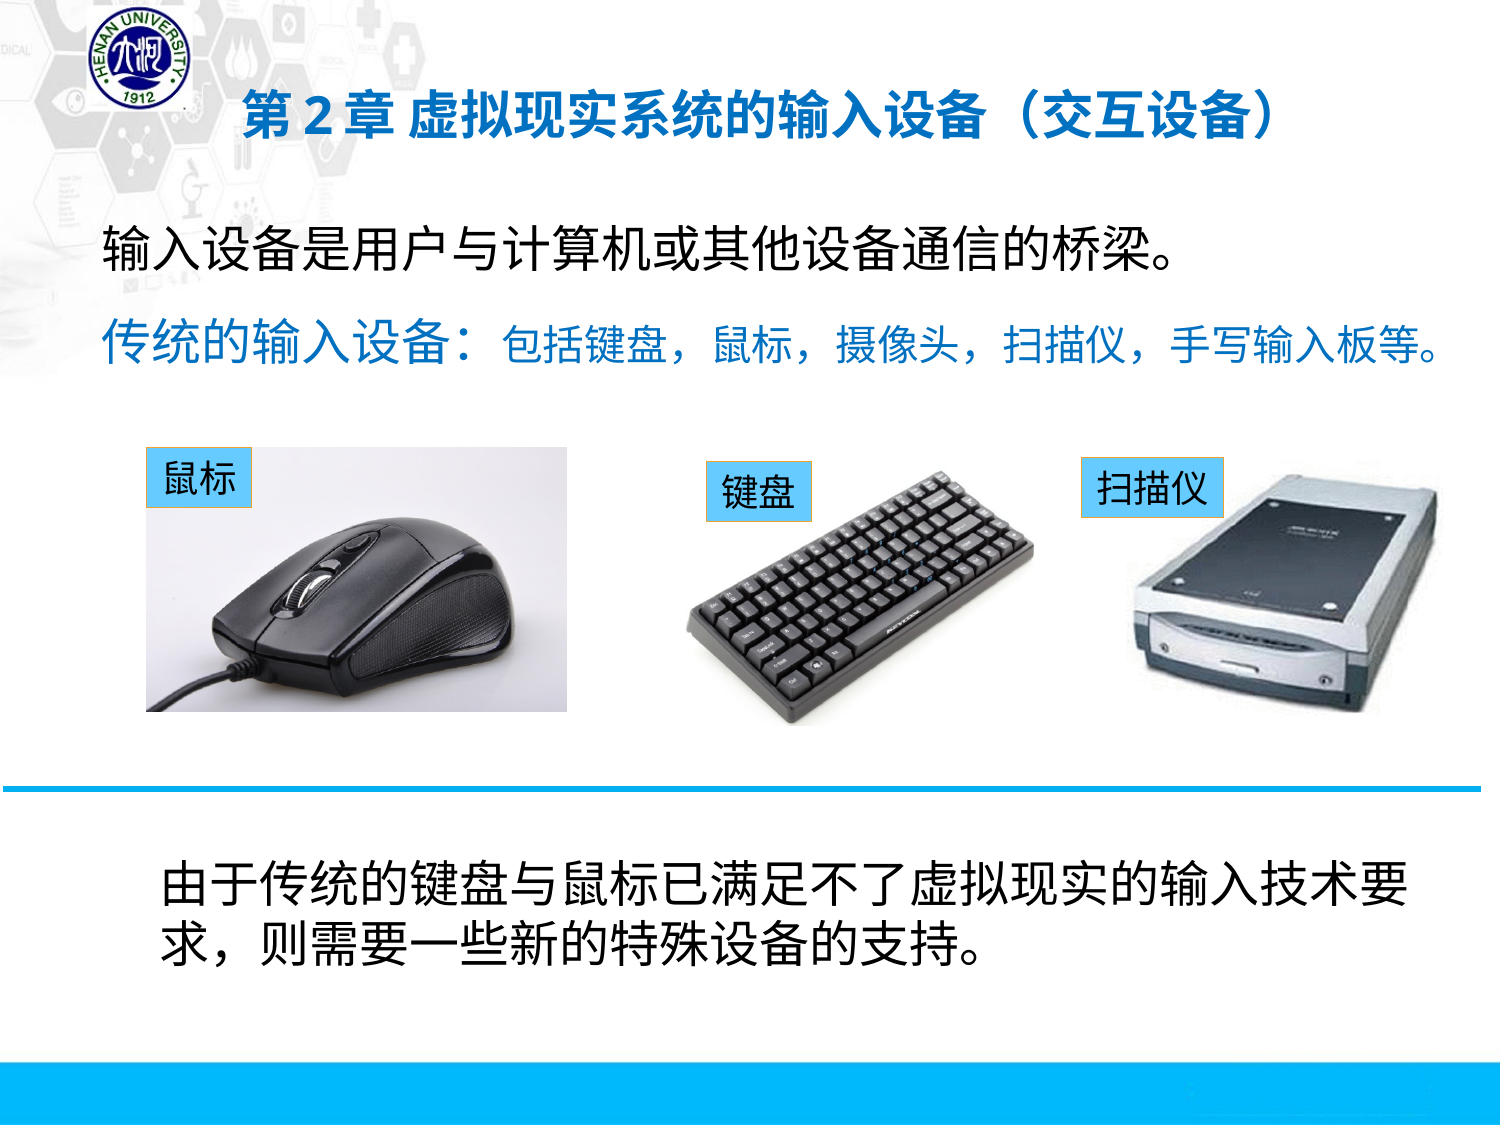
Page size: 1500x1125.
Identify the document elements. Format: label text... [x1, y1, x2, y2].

title 第2章 虚拟现实系统的输入设备（交互设备） [225, 80, 1423, 154]
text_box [1080, 457, 1478, 731]
picture [0, 0, 1500, 1063]
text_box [146, 447, 568, 712]
list 输入设备是用户与计算机或其他设备通信的桥梁。 传统的输入设备：包括键盘，鼠标，摄像头，扫描仪，手写输入板等。 [86, 197, 1481, 424]
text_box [673, 461, 1070, 726]
text_box 由于传统的键盘与鼠标已满足不了虚拟现实的输入技术要求，则需要一些新的特殊设备的支持。 [144, 844, 1439, 980]
